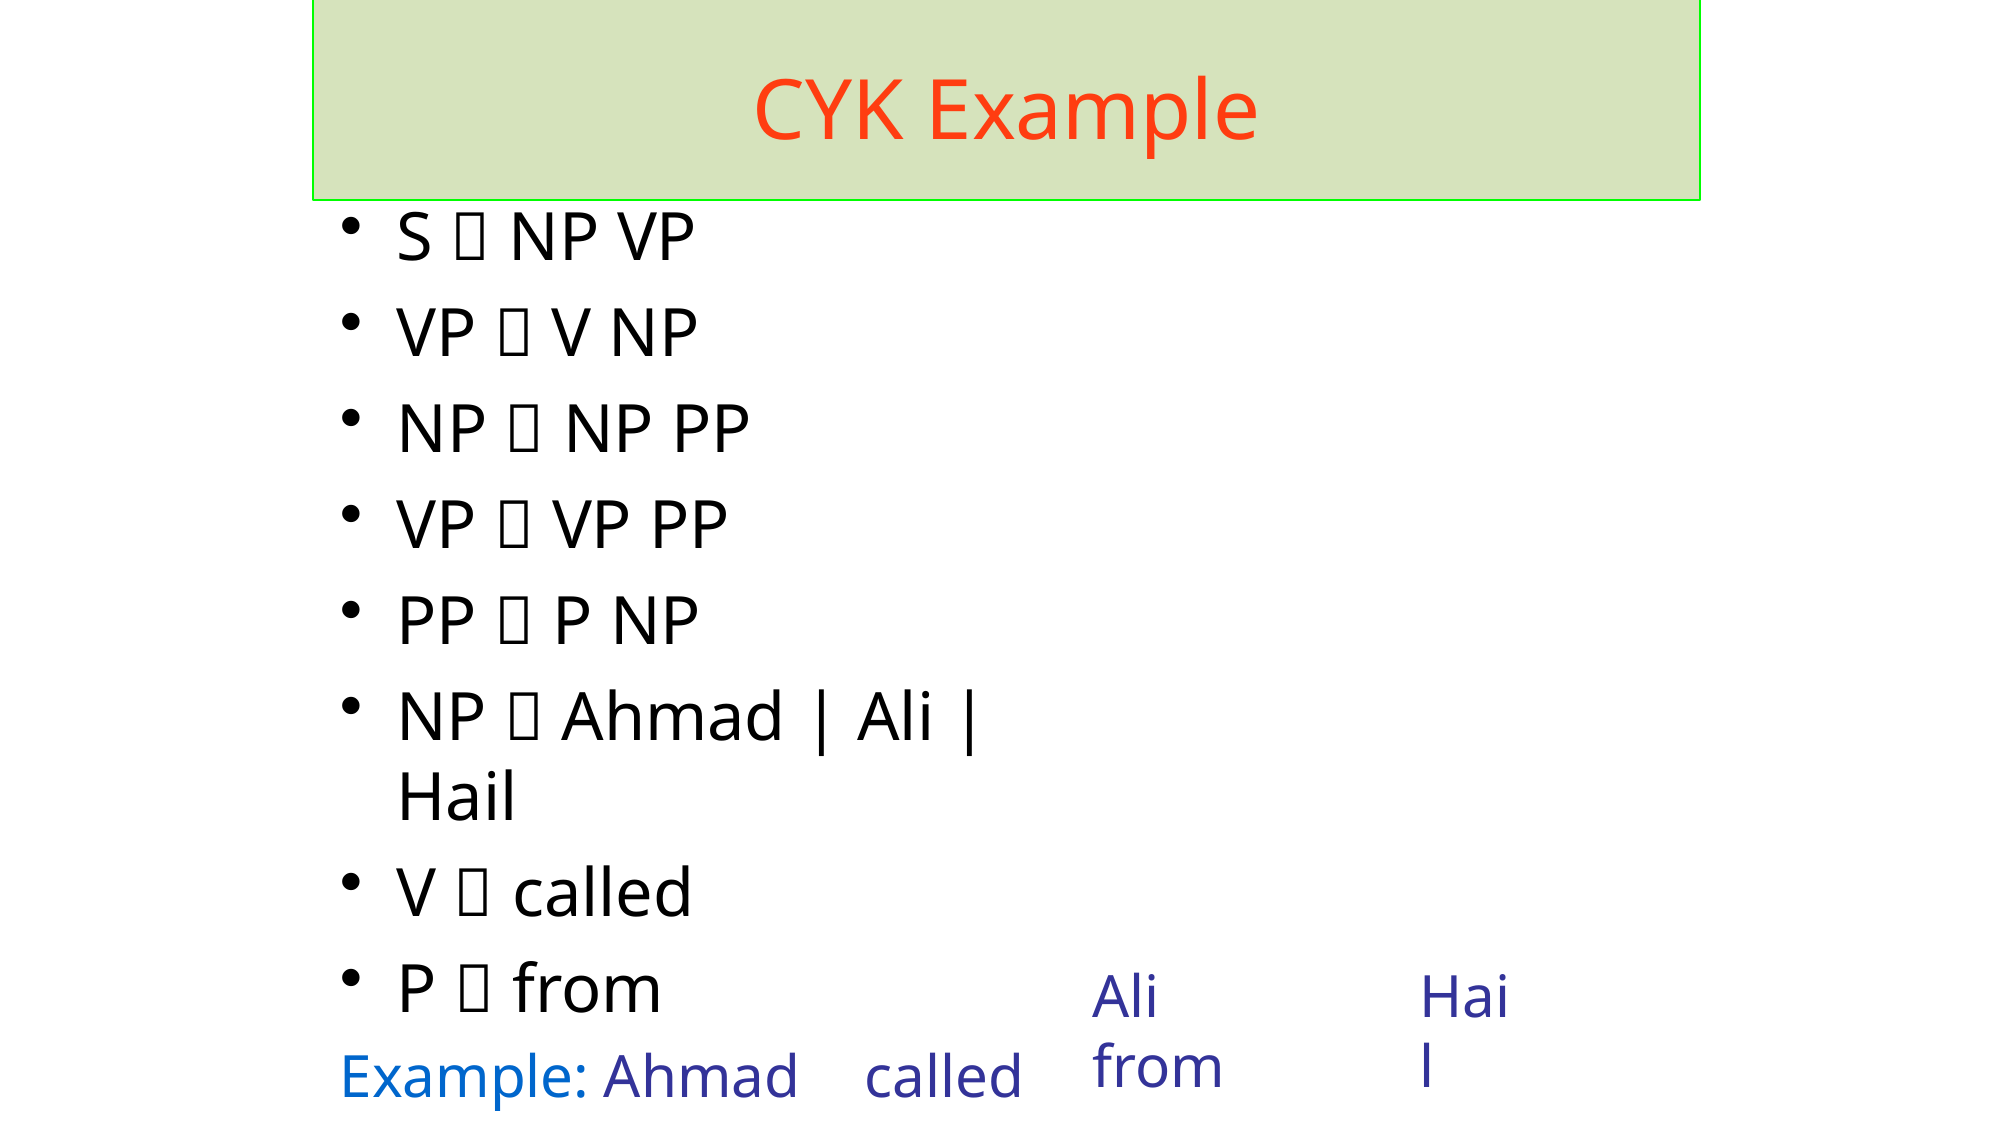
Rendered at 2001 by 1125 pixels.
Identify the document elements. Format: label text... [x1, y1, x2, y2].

title CYK Example [312, 0, 1701, 200]
text_box Ali from [1090, 957, 1342, 1100]
text_box Hail [1417, 957, 1523, 1100]
text_box S  NP VP VP  V NP NP  NP PP VP  VP PP PP  P NP NP  Ahmad | Ali | Hail V  called P  from Example: Ahmad called [337, 175, 1094, 1110]
